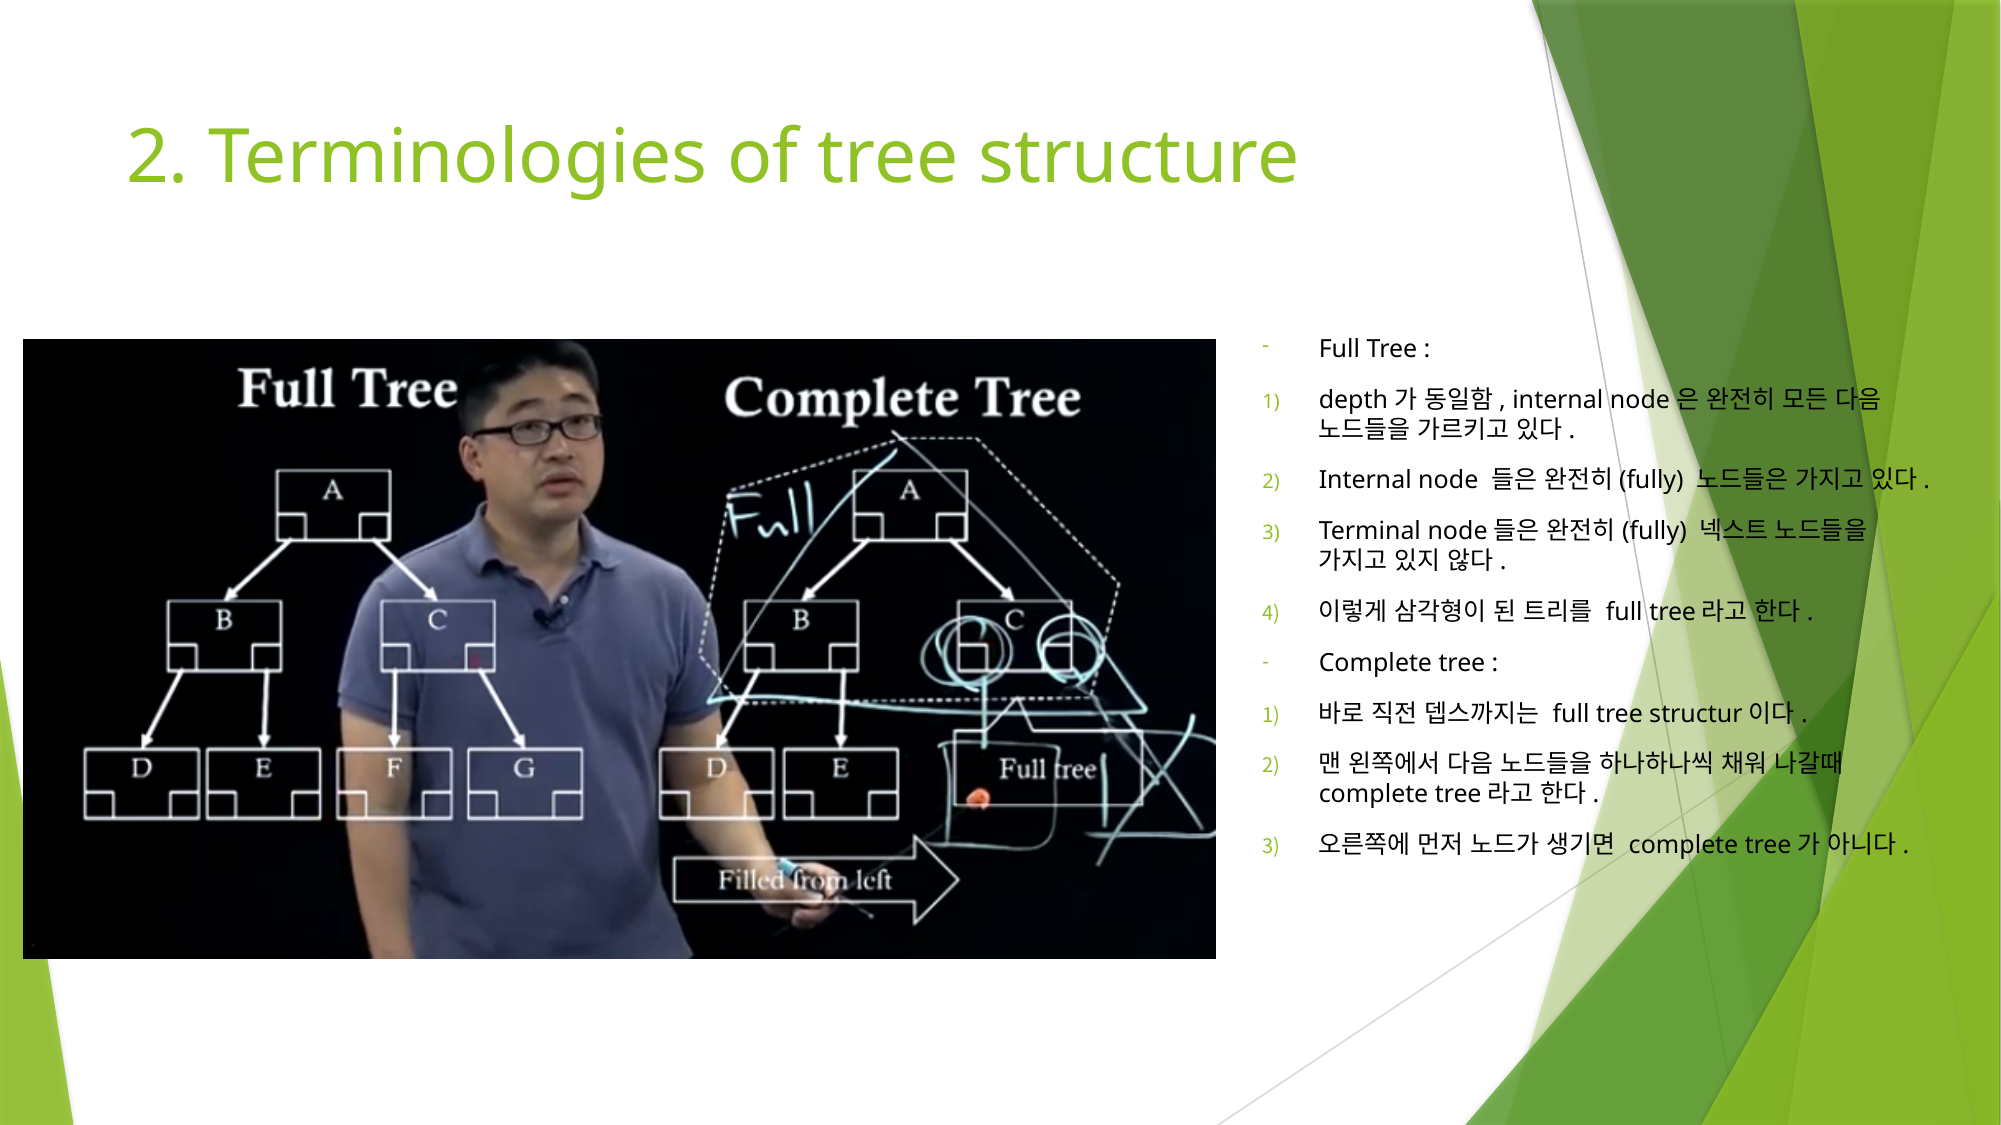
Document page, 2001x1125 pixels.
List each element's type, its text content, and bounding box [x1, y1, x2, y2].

list Full Tree : depth가 동일함, internal node은 완전히 모든 다음 노드들을 가르키고 있다. Internal node 들은 완전히(fully) 노드들은 가지고 있다. Terminal node들은 완전히(fully) 넥스트 노드들을 가지고 있지 않다. 이렇게 삼각형이 된 트리를 full tree라고 한다. Complete tree : 바로 직전 뎁스까지는 full tree structur이다. 맨 왼쪽에서 다음 노드들을 하나하나씩 채워 나갈때 complete tree라고 한다. 오른쪽에 먼저 노드가 생기면 complete tree가 아니다. [1247, 324, 1956, 962]
title 2. Terminologies of tree structure [111, 99, 1522, 317]
picture [23, 338, 1217, 960]
